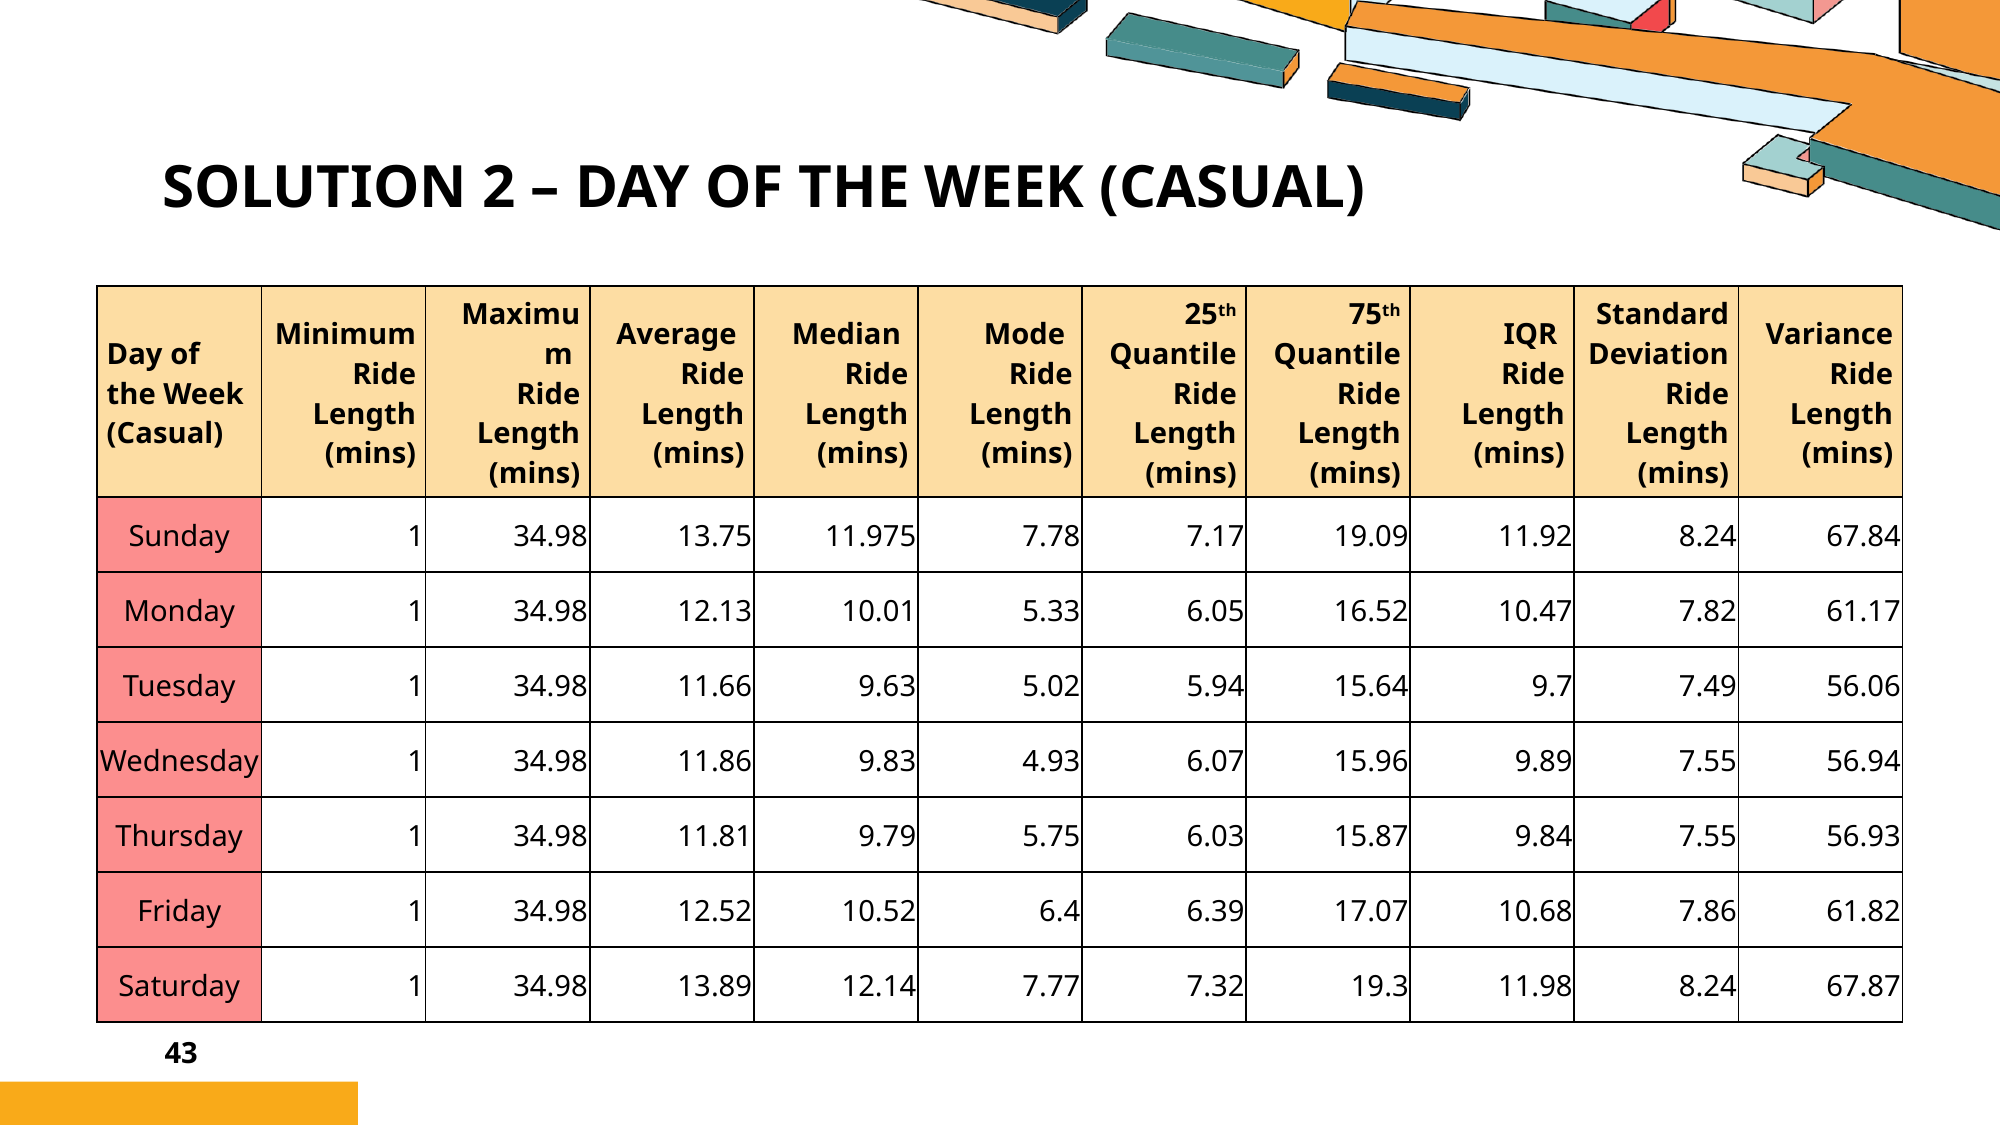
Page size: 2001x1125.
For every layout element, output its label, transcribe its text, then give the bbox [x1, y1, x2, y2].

table_cell 8.24 [1575, 948, 1738, 1021]
table_cell 6.03 [1083, 798, 1245, 871]
table_cell 9.7 [1411, 648, 1573, 721]
table_cell 7.32 [1083, 948, 1245, 1021]
table_cell 1 [262, 798, 425, 871]
table_cell Thursday [98, 798, 261, 871]
table_cell 19.09 [1247, 498, 1409, 571]
table_cell Monday [98, 573, 261, 646]
table_cell 12.52 [591, 873, 753, 946]
table_cell 11.92 [1411, 498, 1573, 571]
table_cell 13.89 [591, 948, 753, 1021]
table_cell Tuesday [98, 648, 261, 721]
table_cell 10.47 [1411, 573, 1573, 646]
table_cell 6.05 [1083, 573, 1245, 646]
table_cell 5.02 [919, 648, 1081, 721]
table_header Variance Ride Length (mins) [1739, 287, 1902, 496]
table_cell 6.4 [919, 873, 1081, 946]
table_cell 1 [262, 723, 425, 796]
table_cell Friday [98, 873, 261, 946]
table_cell 7.82 [1575, 573, 1738, 646]
table_cell 34.98 [426, 573, 589, 646]
table_cell 1 [262, 873, 425, 946]
table_cell 5.33 [919, 573, 1081, 646]
table_cell 15.64 [1247, 648, 1409, 721]
table_cell 6.39 [1083, 873, 1245, 946]
table_cell 56.93 [1739, 798, 1902, 871]
table_header 25th Quantile Ride Length (mins) [1083, 287, 1245, 496]
table_cell 9.84 [1411, 798, 1573, 871]
table_cell 12.13 [591, 573, 753, 646]
table_cell 19.3 [1247, 948, 1409, 1021]
table_cell 11.81 [591, 798, 753, 871]
table_cell 9.83 [755, 723, 917, 796]
table_cell 10.52 [755, 873, 917, 946]
table_cell 5.75 [919, 798, 1081, 871]
table_cell 9.79 [755, 798, 917, 871]
table_cell 34.98 [426, 948, 589, 1021]
table_header Day of the Week (Casual) [98, 287, 261, 496]
table_cell 67.84 [1739, 498, 1902, 571]
table_cell 11.975 [755, 498, 917, 571]
table_cell 15.87 [1247, 798, 1409, 871]
table_cell 7.55 [1575, 798, 1738, 871]
table_cell 9.89 [1411, 723, 1573, 796]
table_cell 56.94 [1739, 723, 1902, 796]
table_cell 4.93 [919, 723, 1081, 796]
table_cell 56.06 [1739, 648, 1902, 721]
table_cell 1 [262, 948, 425, 1021]
table_cell 13.75 [591, 498, 753, 571]
table_cell 61.82 [1739, 873, 1902, 946]
table_cell 1 [262, 648, 425, 721]
table_cell 7.55 [1575, 723, 1738, 796]
table_cell 67.87 [1739, 948, 1902, 1021]
table_cell 34.98 [426, 648, 589, 721]
table_cell 1 [262, 573, 425, 646]
table_header Standard Deviation Ride Length (mins) [1575, 287, 1738, 496]
table_cell 34.98 [426, 723, 589, 796]
table_header Mode Ride Length (mins) [919, 287, 1081, 496]
table_cell 9.63 [755, 648, 917, 721]
table_cell 34.98 [426, 498, 589, 571]
table_header IQR Ride Length (mins) [1411, 287, 1573, 496]
table_cell 1 [262, 498, 425, 571]
table_cell 16.52 [1247, 573, 1409, 646]
table_cell 7.49 [1575, 648, 1738, 721]
table_cell 11.66 [591, 648, 753, 721]
table_cell 17.07 [1247, 873, 1409, 946]
table_cell 7.17 [1083, 498, 1245, 571]
picture [816, 0, 2000, 236]
table_cell 7.77 [919, 948, 1081, 1021]
table_cell Saturday [98, 948, 261, 1021]
table_header Maximum Ride Length (mins) [426, 287, 589, 496]
table_cell 6.07 [1083, 723, 1245, 796]
table_cell 7.86 [1575, 873, 1738, 946]
table_cell 7.78 [919, 498, 1081, 571]
table_cell 11.86 [591, 723, 753, 796]
table_header Median Ride Length (mins) [755, 287, 917, 496]
table_cell 34.98 [426, 798, 589, 871]
table_cell 10.01 [755, 573, 917, 646]
title Solution 2 – day of the week (CASUAL) [147, 22, 1590, 228]
table_cell Sunday [98, 498, 261, 571]
table_cell 5.94 [1083, 648, 1245, 721]
table_cell 11.98 [1411, 948, 1573, 1021]
table_header Average Ride Length (mins) [591, 287, 753, 496]
table_header 75th Quantile Ride Length (mins) [1247, 287, 1409, 496]
table_cell 10.68 [1411, 873, 1573, 946]
table_cell 34.98 [426, 873, 589, 946]
slide_number 43 [149, 1024, 345, 1085]
table_cell 8.24 [1575, 498, 1738, 571]
table_cell 15.96 [1247, 723, 1409, 796]
table_cell Wednesday [98, 723, 261, 796]
table_cell 61.17 [1739, 573, 1902, 646]
table_cell 12.14 [755, 948, 917, 1021]
table_header Minimum Ride Length (mins) [262, 287, 425, 496]
